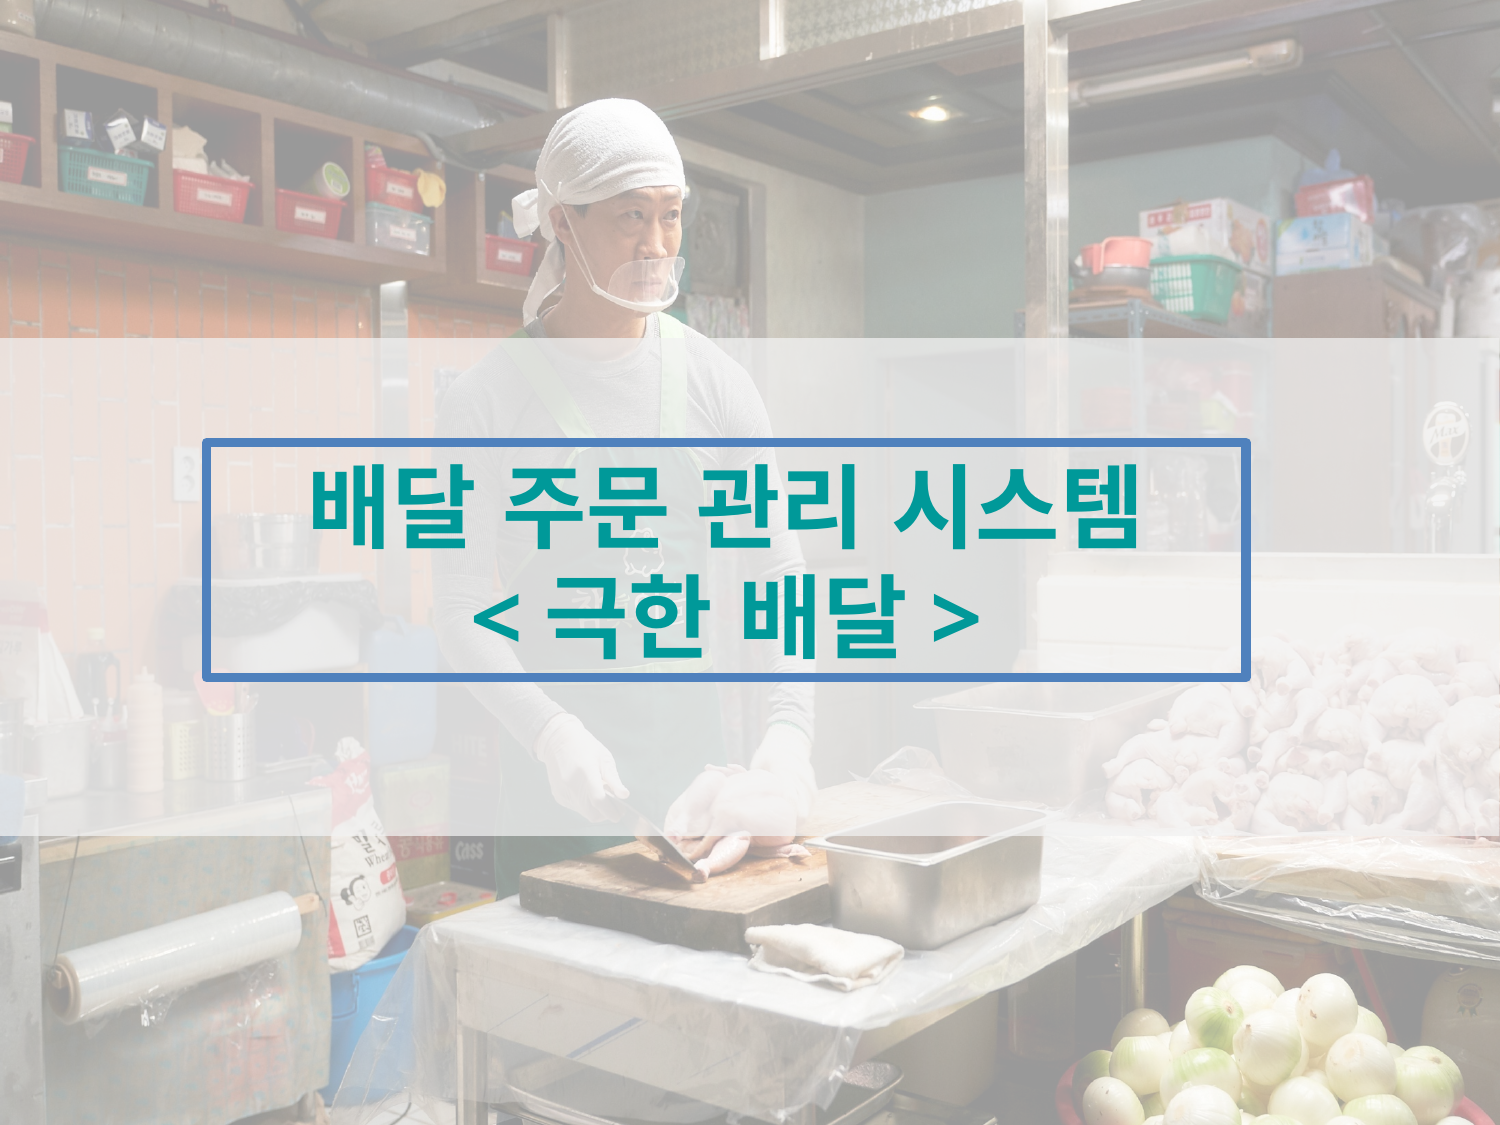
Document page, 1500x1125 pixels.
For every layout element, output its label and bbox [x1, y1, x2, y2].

text_box [0, 0, 1500, 337]
text_box [0, 337, 1500, 837]
text_box [0, 842, 1500, 1125]
